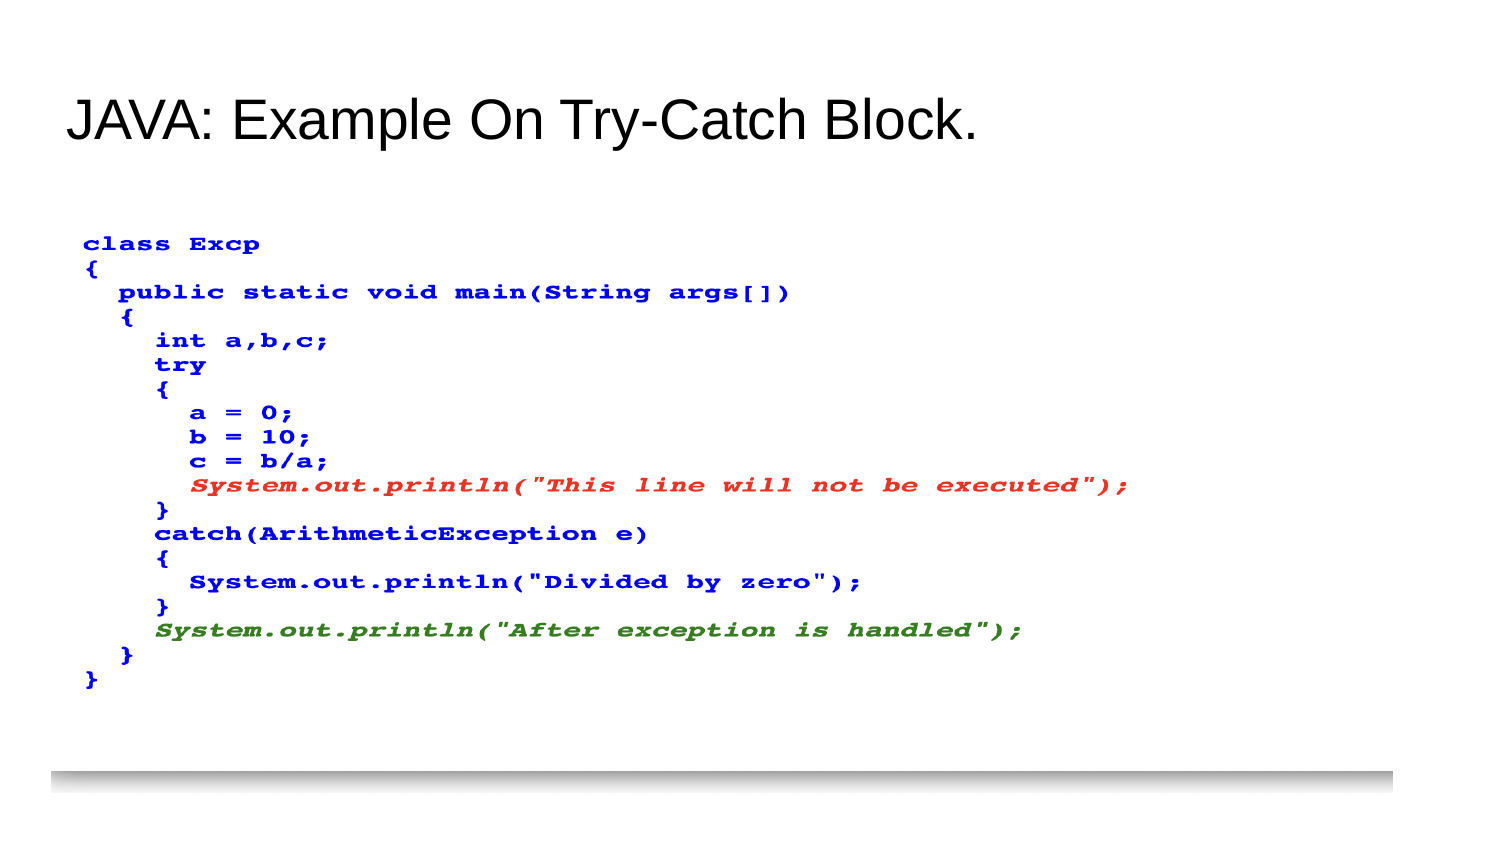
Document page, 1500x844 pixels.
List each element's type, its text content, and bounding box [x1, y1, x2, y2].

picture [50, 188, 1393, 793]
title JAVA: Example On Try-Catch Block. [51, 72, 1449, 167]
